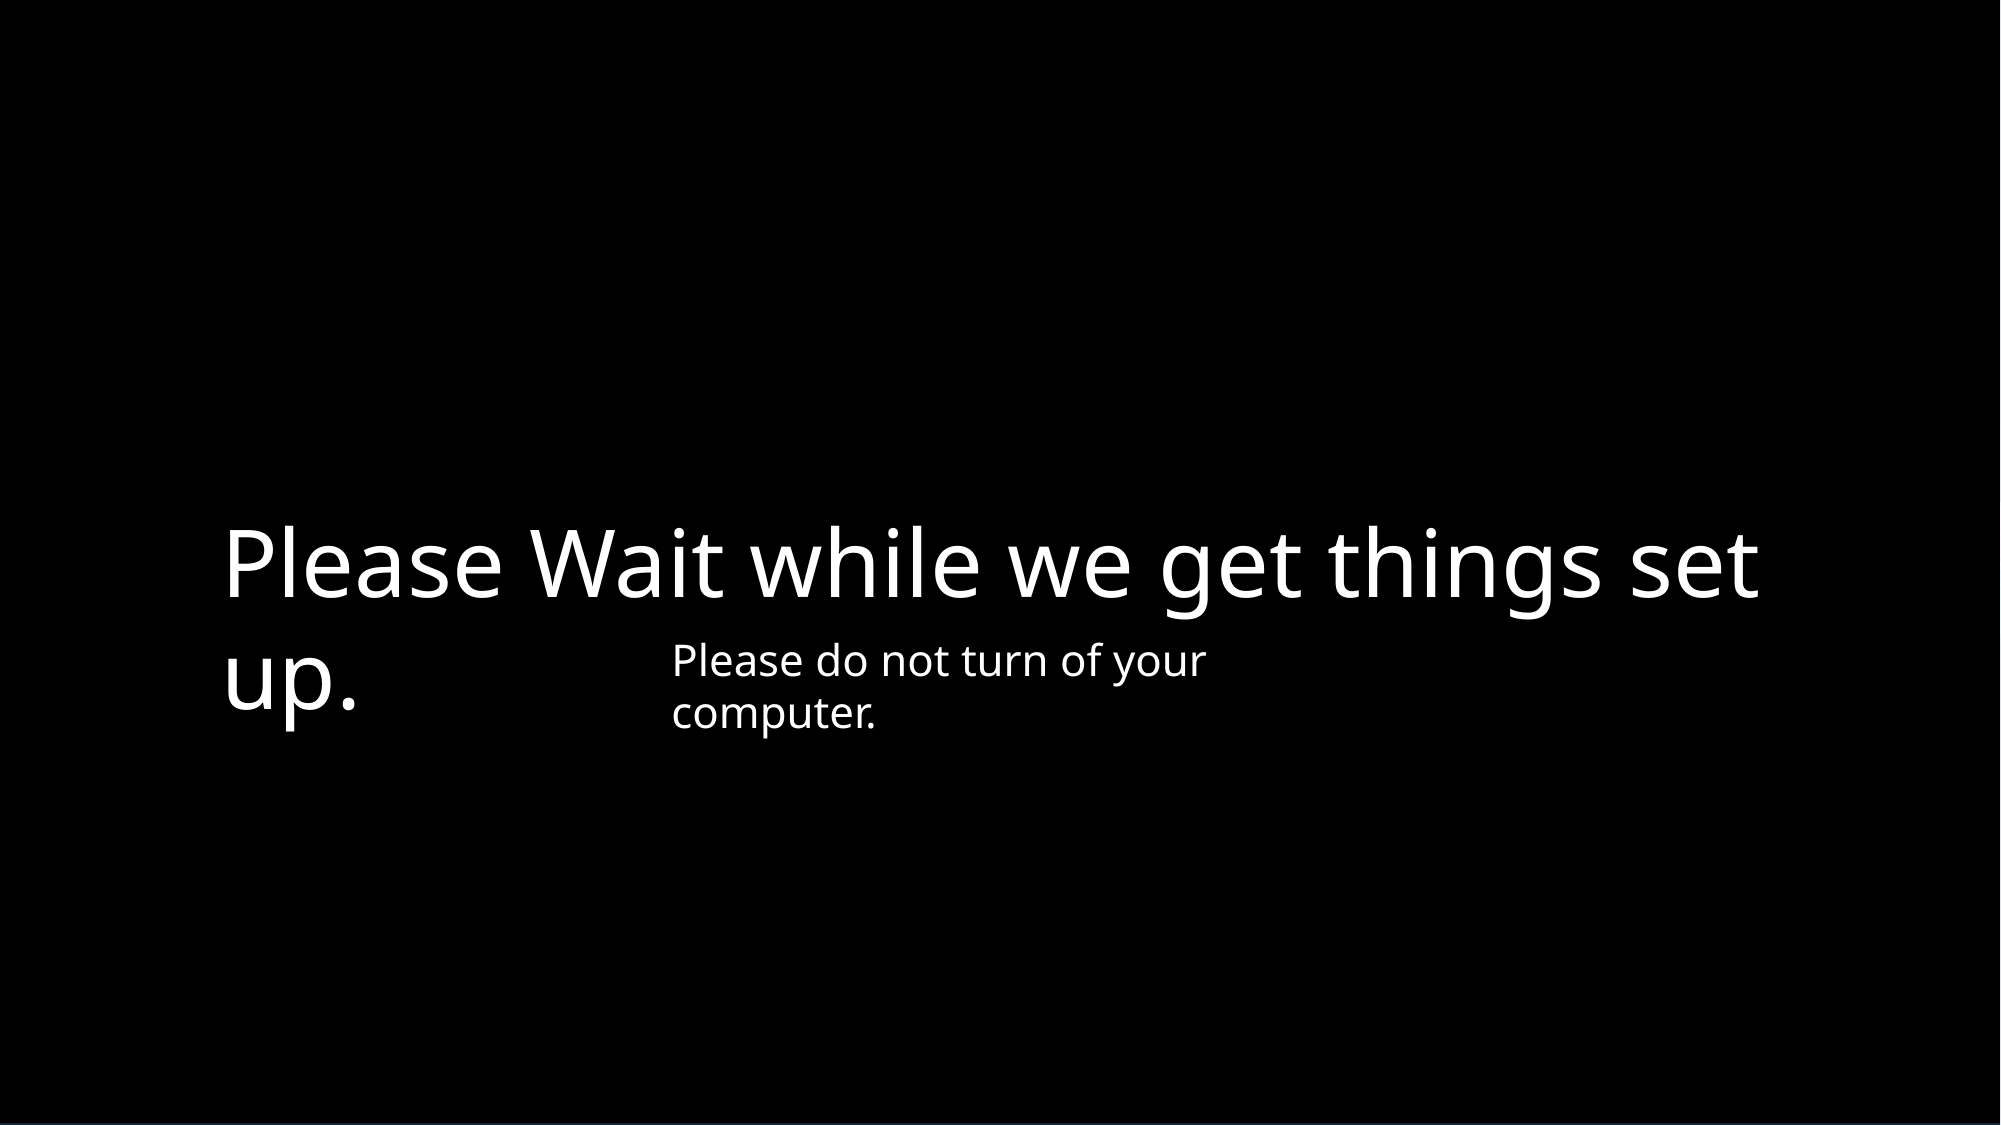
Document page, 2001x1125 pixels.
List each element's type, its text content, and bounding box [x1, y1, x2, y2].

text_box Please do not turn of your computer. [656, 624, 1427, 745]
text_box [0, 0, 2000, 1125]
text_box Please Wait while we get things set up. [206, 496, 1877, 736]
